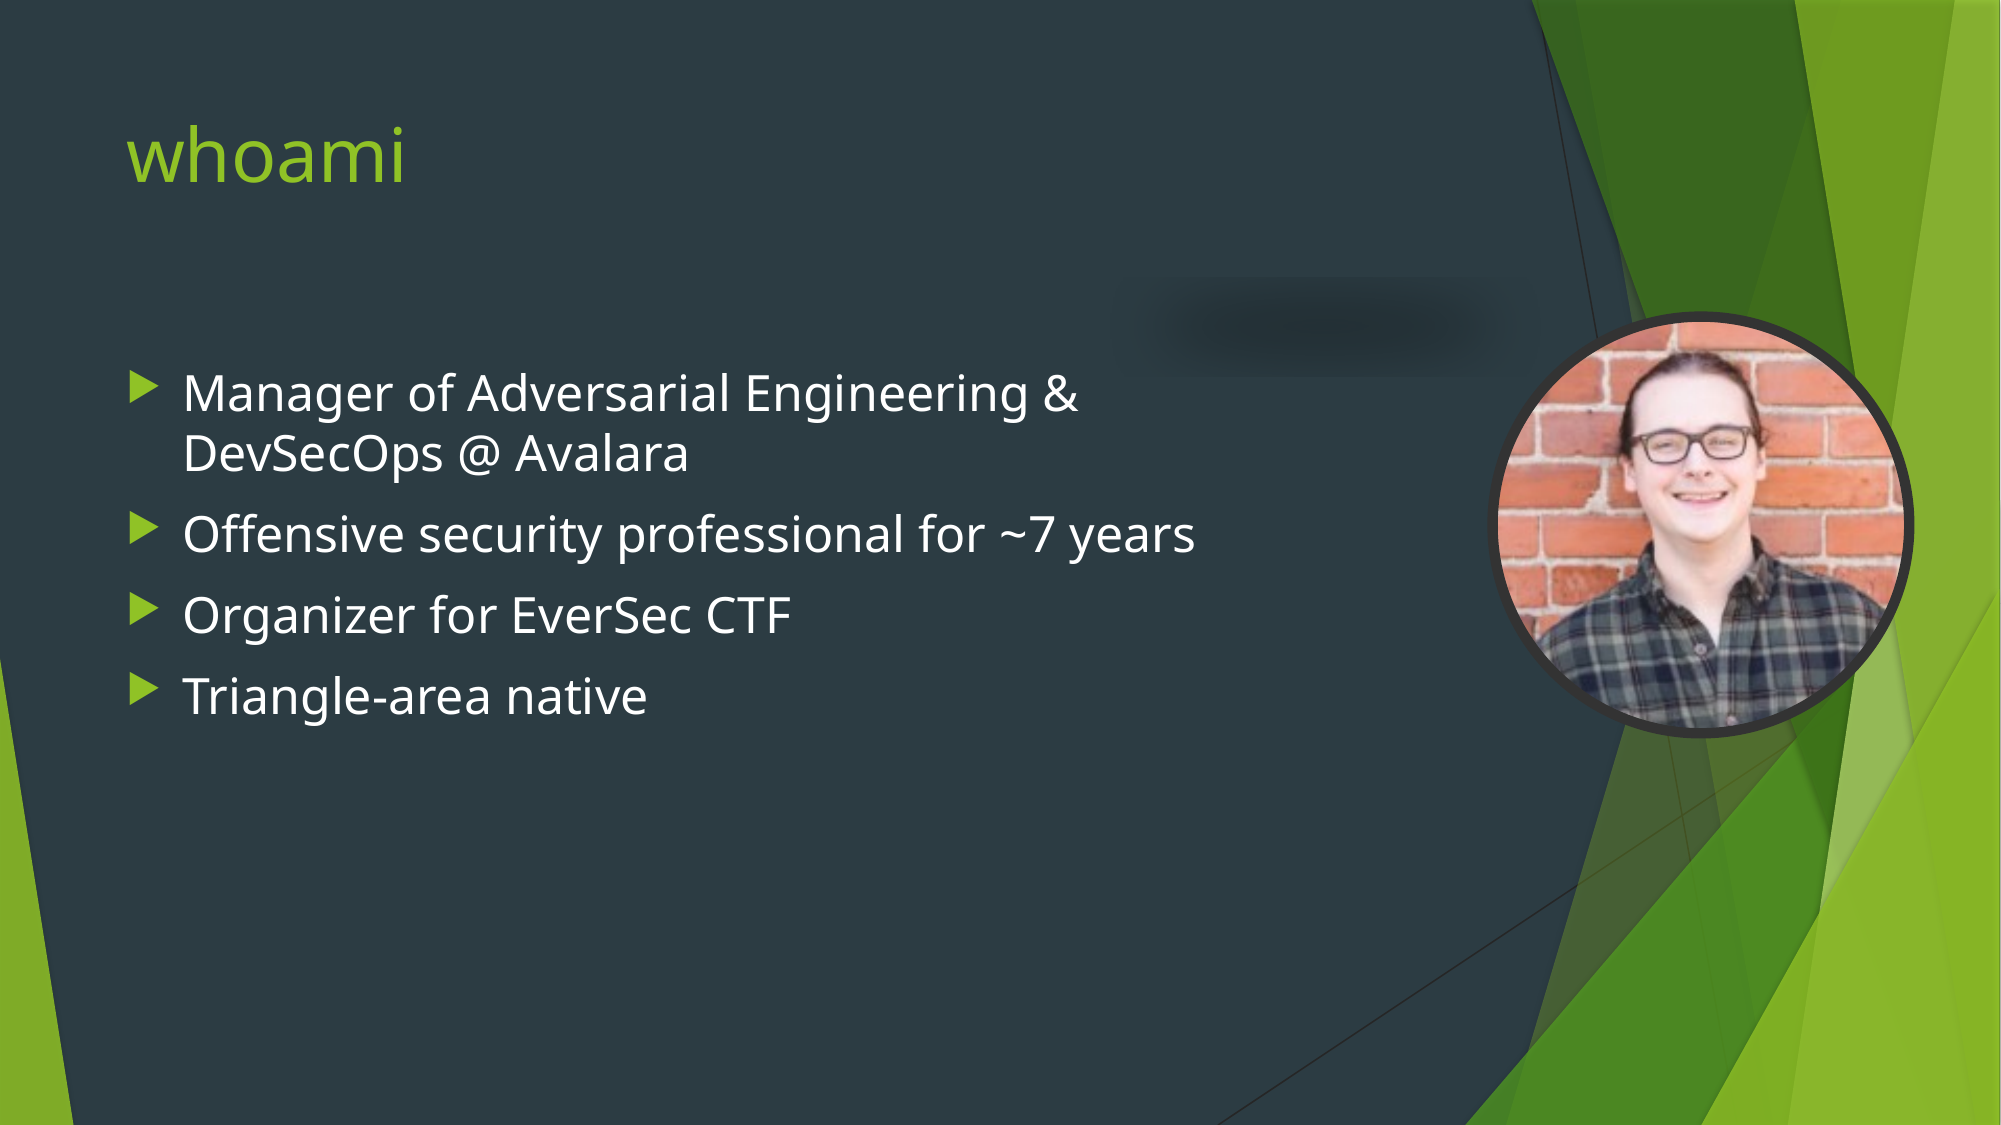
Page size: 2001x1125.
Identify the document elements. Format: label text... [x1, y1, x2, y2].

title whoami [111, 99, 1522, 317]
picture [1492, 316, 1910, 734]
list Manager of Adversarial Engineering & DevSecOps @ Avalara Offensive security professional for ~7 years Organizer for EverSec CTF Triangle-area native [111, 354, 1324, 992]
